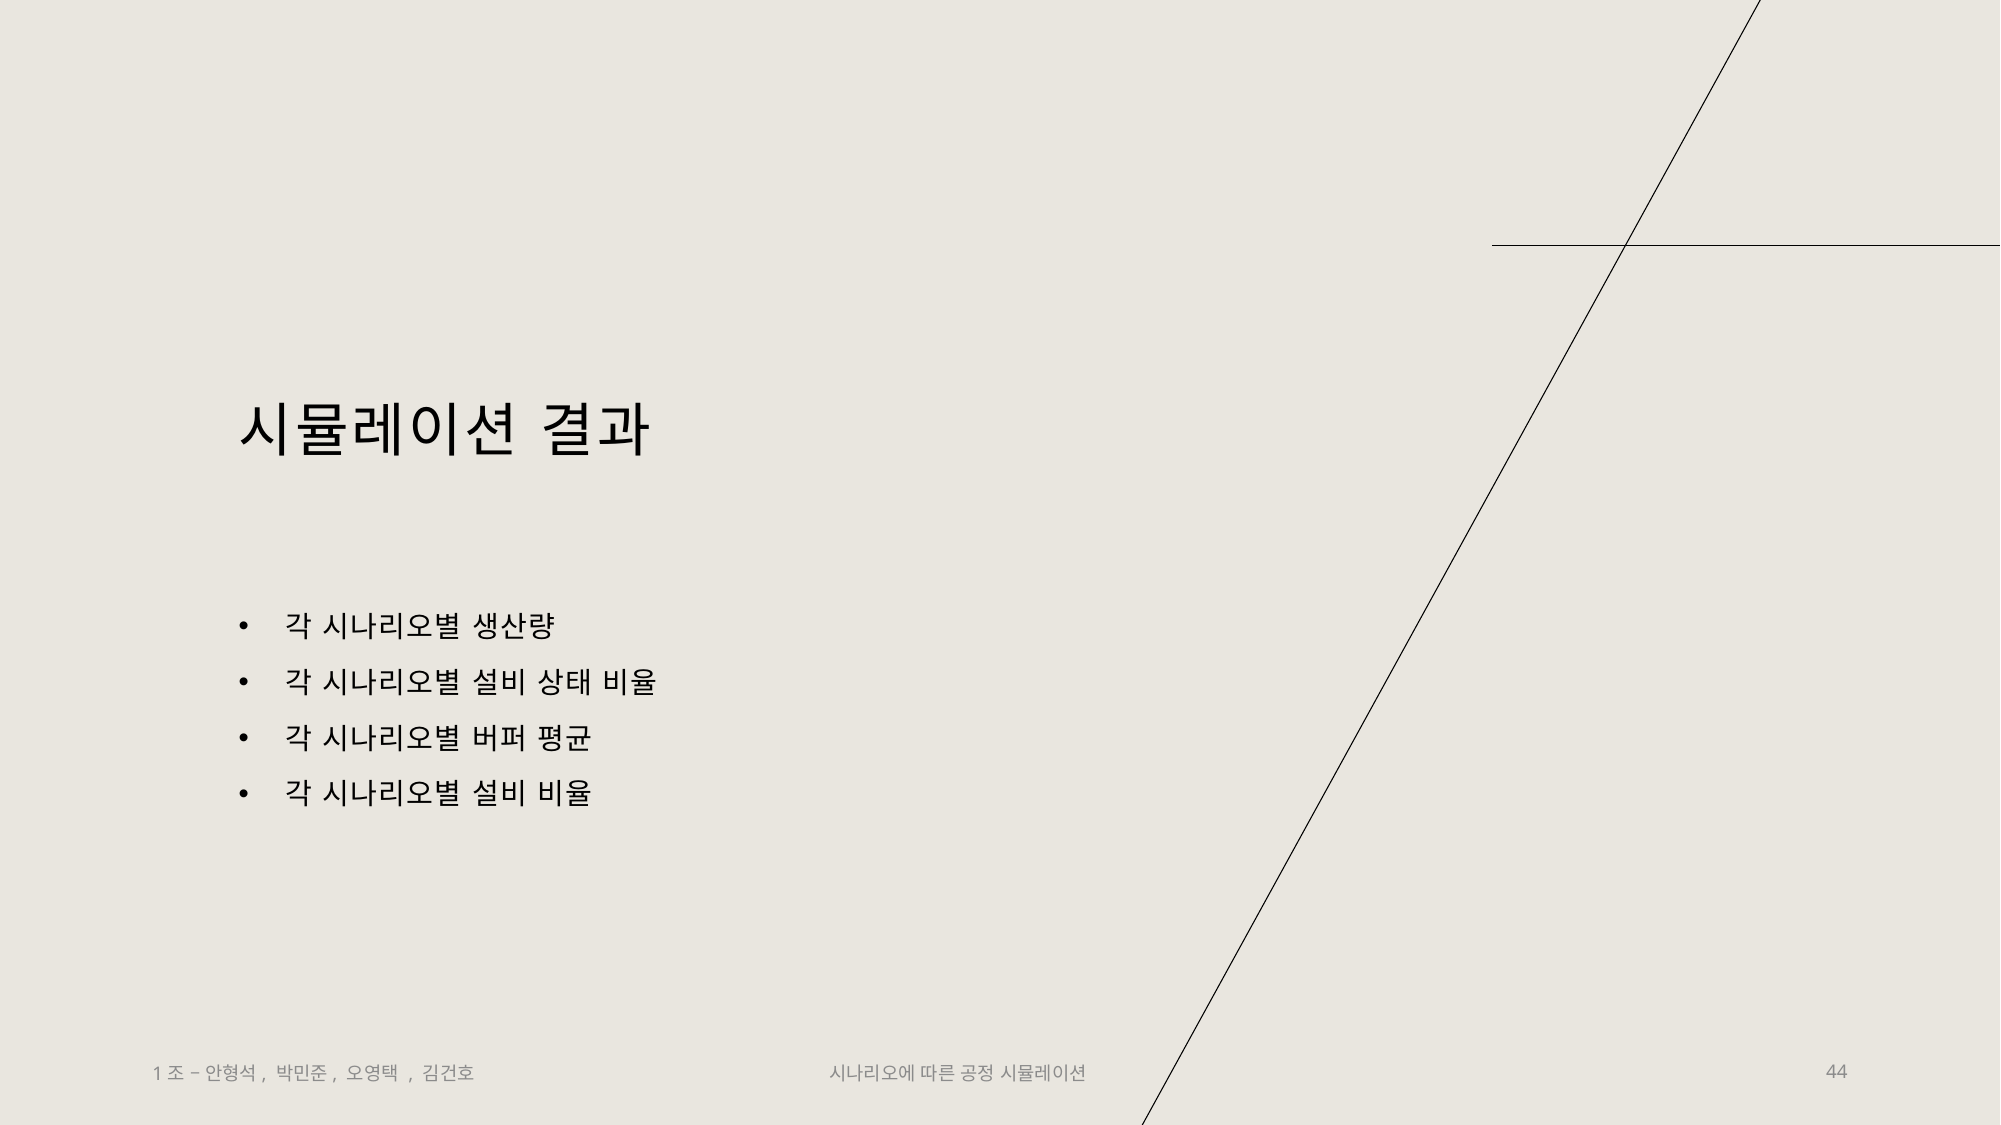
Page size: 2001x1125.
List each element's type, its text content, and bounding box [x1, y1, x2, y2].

title 시뮬레이션 결과 [223, 274, 1062, 472]
slide_number 1조 – 안형석, 박민준, 오영택 , 김건호 [137, 1042, 588, 1103]
list 각 시나리오별 생산량 각 시나리오별 설비 상태 비율 각 시나리오별 버퍼 평균 각 시나리오별 설비 비율 [223, 600, 1062, 851]
slide_number 44 [1412, 1042, 1863, 1103]
footer 시나리오에 따른 공정 시뮬레이션 [794, 1042, 1122, 1103]
